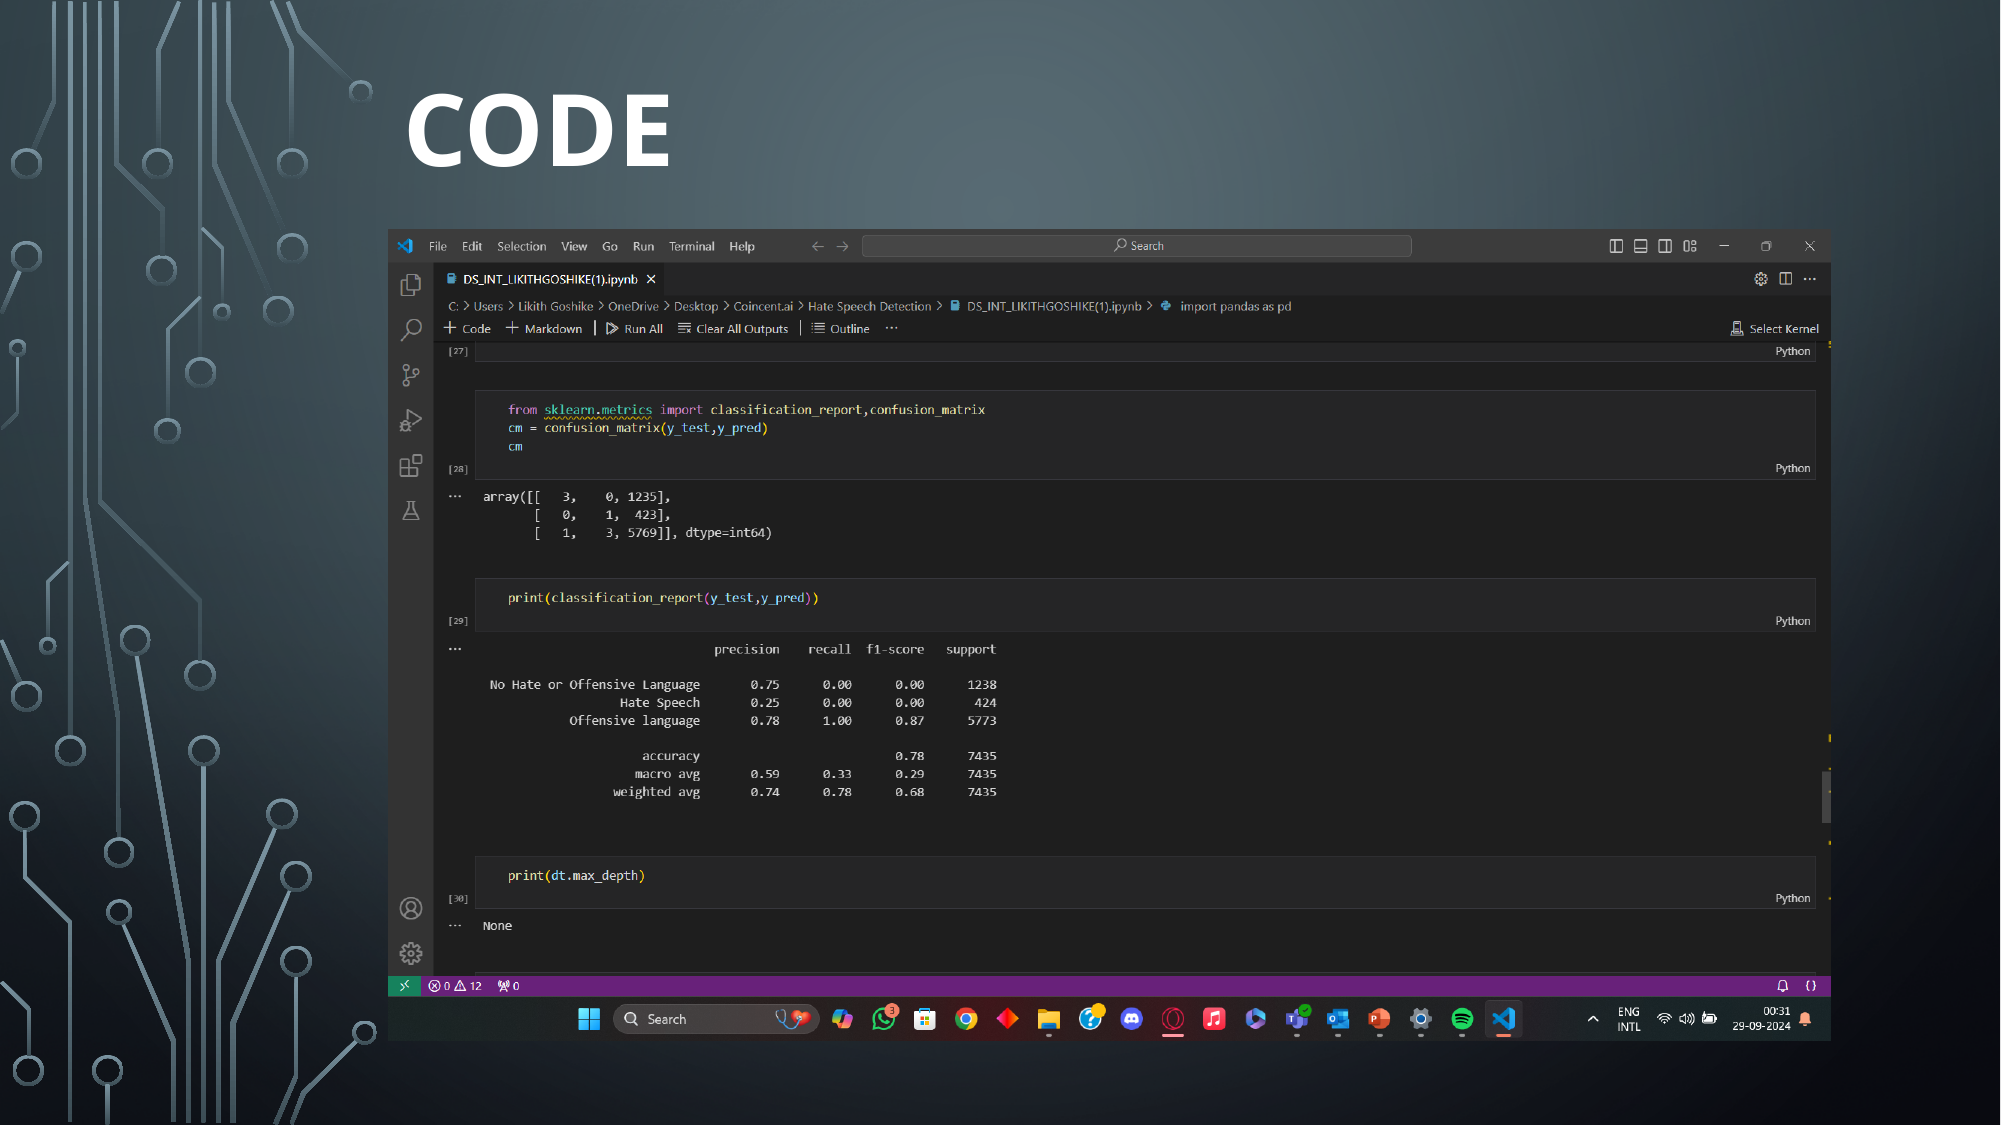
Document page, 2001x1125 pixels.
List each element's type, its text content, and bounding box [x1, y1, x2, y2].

picture [387, 228, 1831, 1041]
title CODE [388, 0, 1831, 196]
